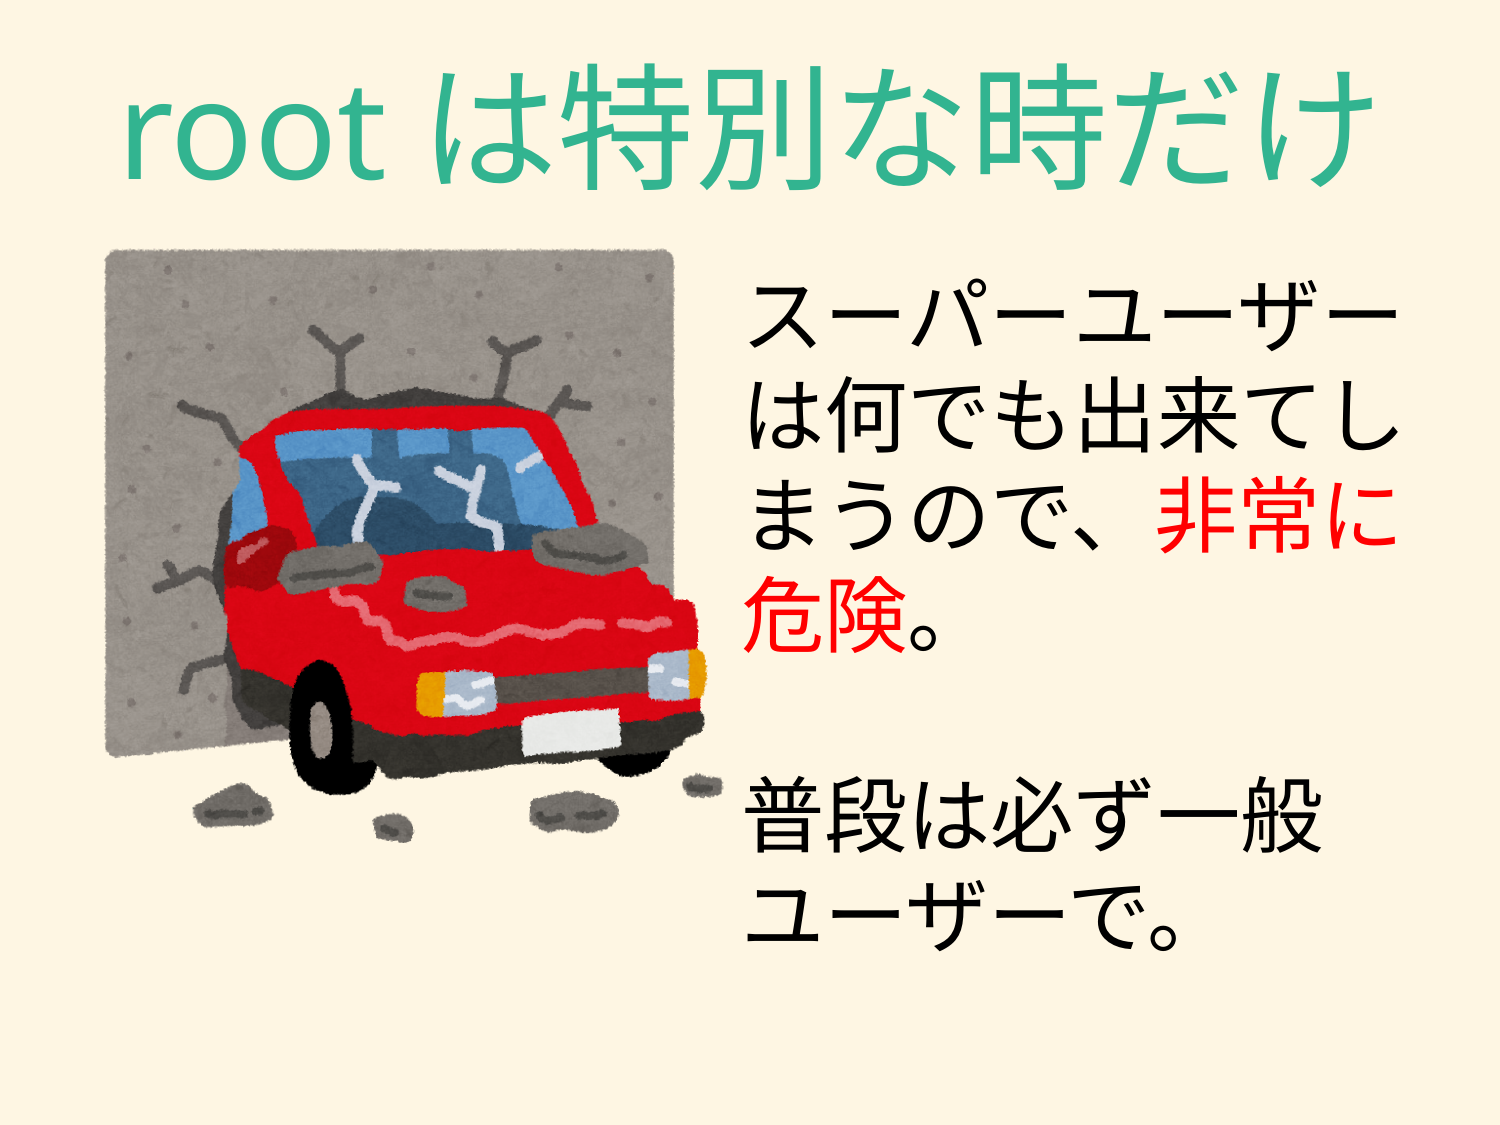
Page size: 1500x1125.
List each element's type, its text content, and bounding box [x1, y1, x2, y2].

title rootは特別な時だけ [75, 30, 1425, 219]
picture [88, 231, 739, 882]
text_box スーパーユーザーは何でも出来てしまうので、非常に危険。 普段は必ず一般ユーザーで。 [726, 255, 1459, 970]
